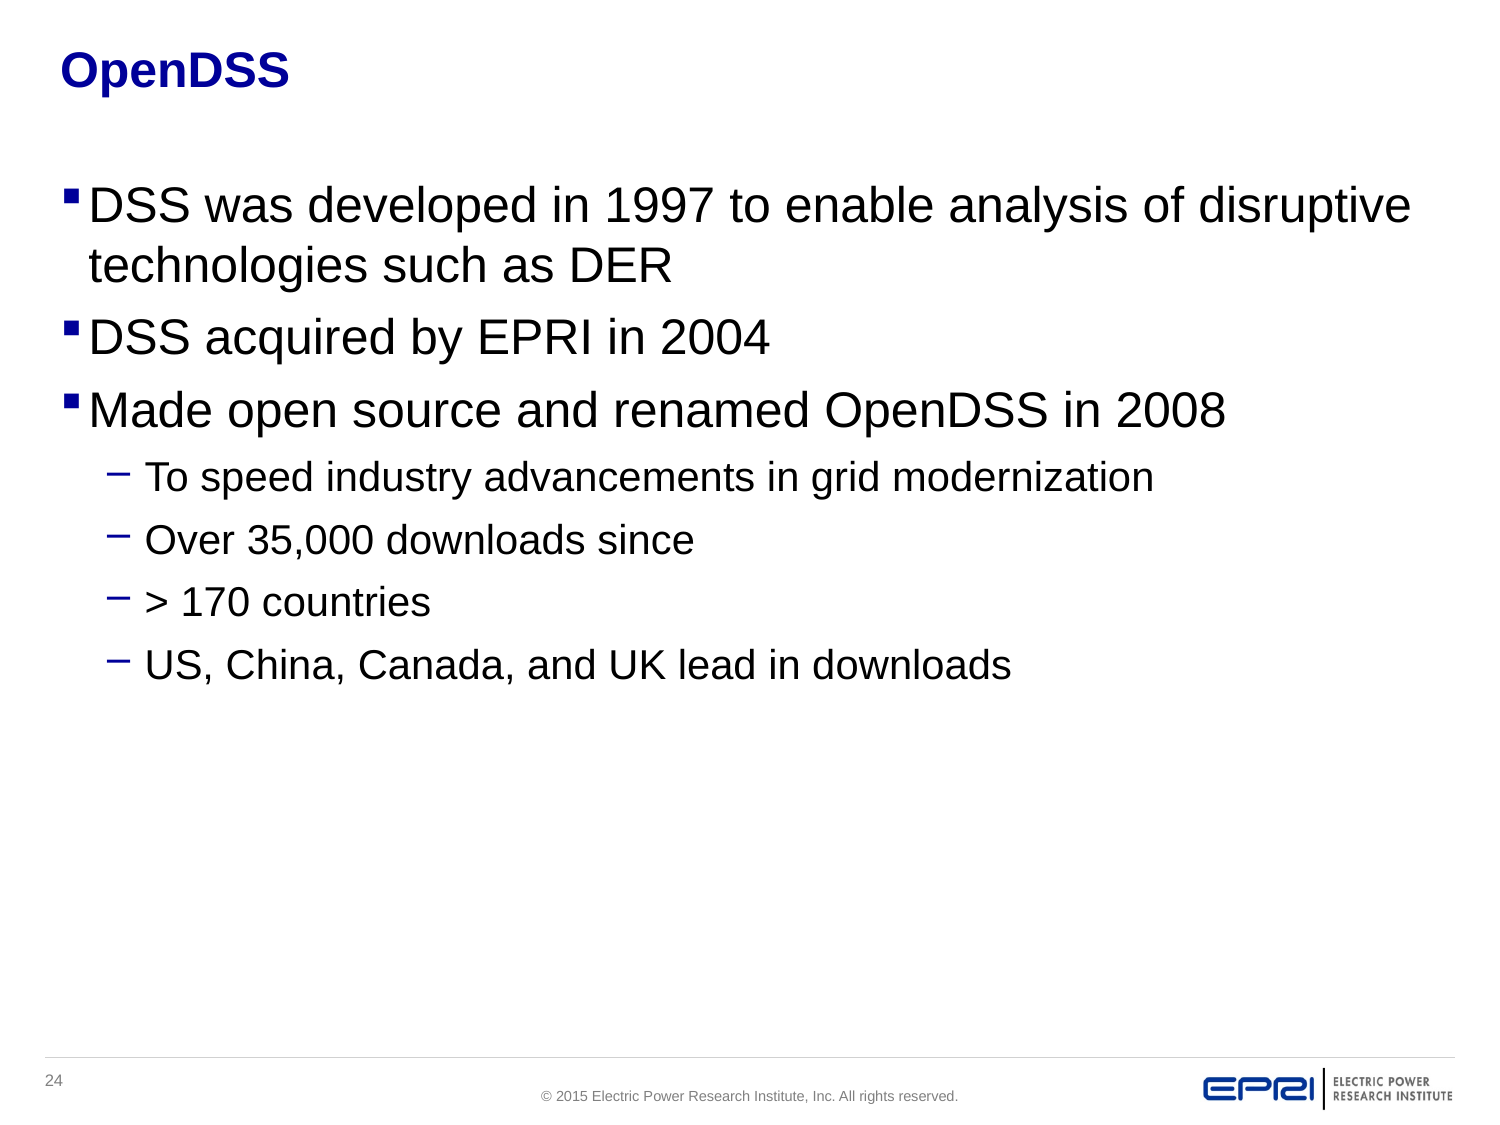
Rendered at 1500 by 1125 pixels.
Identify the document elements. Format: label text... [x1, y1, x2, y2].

picture [1200, 1064, 1455, 1113]
list DSS was developed in 1997 to enable analysis of disruptive technologies such as DER DSS acquired by EPRI in 2004 Made open source and renamed OpenDSS in 2008 To speed industry advancements in grid modernization Over 35,000 downloads since > 170 countries US, China, Canada, and UK lead in downloads [44, 164, 1456, 1051]
title OpenDSS [44, 29, 1456, 151]
